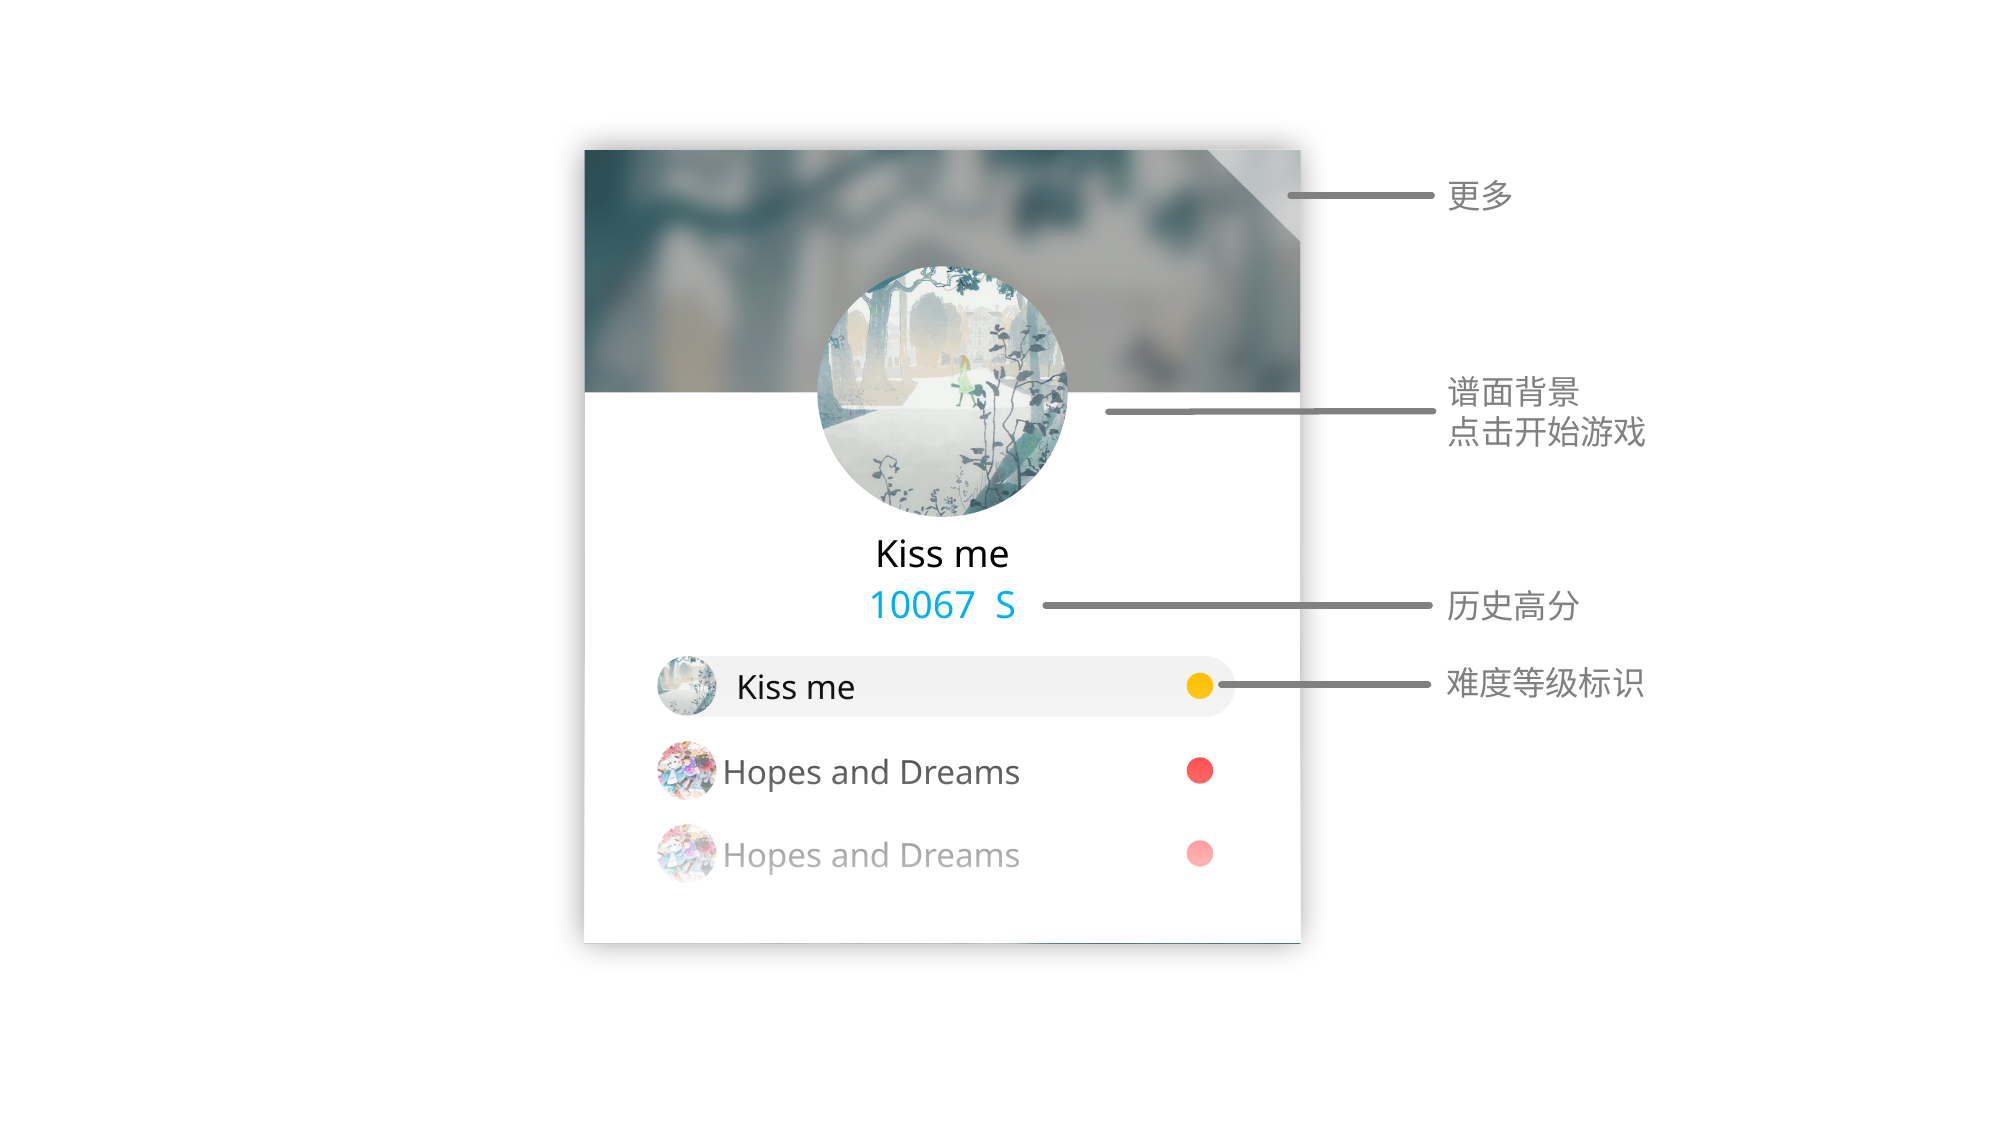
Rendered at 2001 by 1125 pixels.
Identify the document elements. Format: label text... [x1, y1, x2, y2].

text_box 更多 [1432, 167, 1529, 223]
text_box 历史高分 [1432, 578, 1596, 633]
text_box 谱面背景 点击开始游戏 [1433, 363, 1663, 459]
picture [584, 150, 1301, 944]
text_box 难度等级标识 [1431, 654, 1661, 710]
